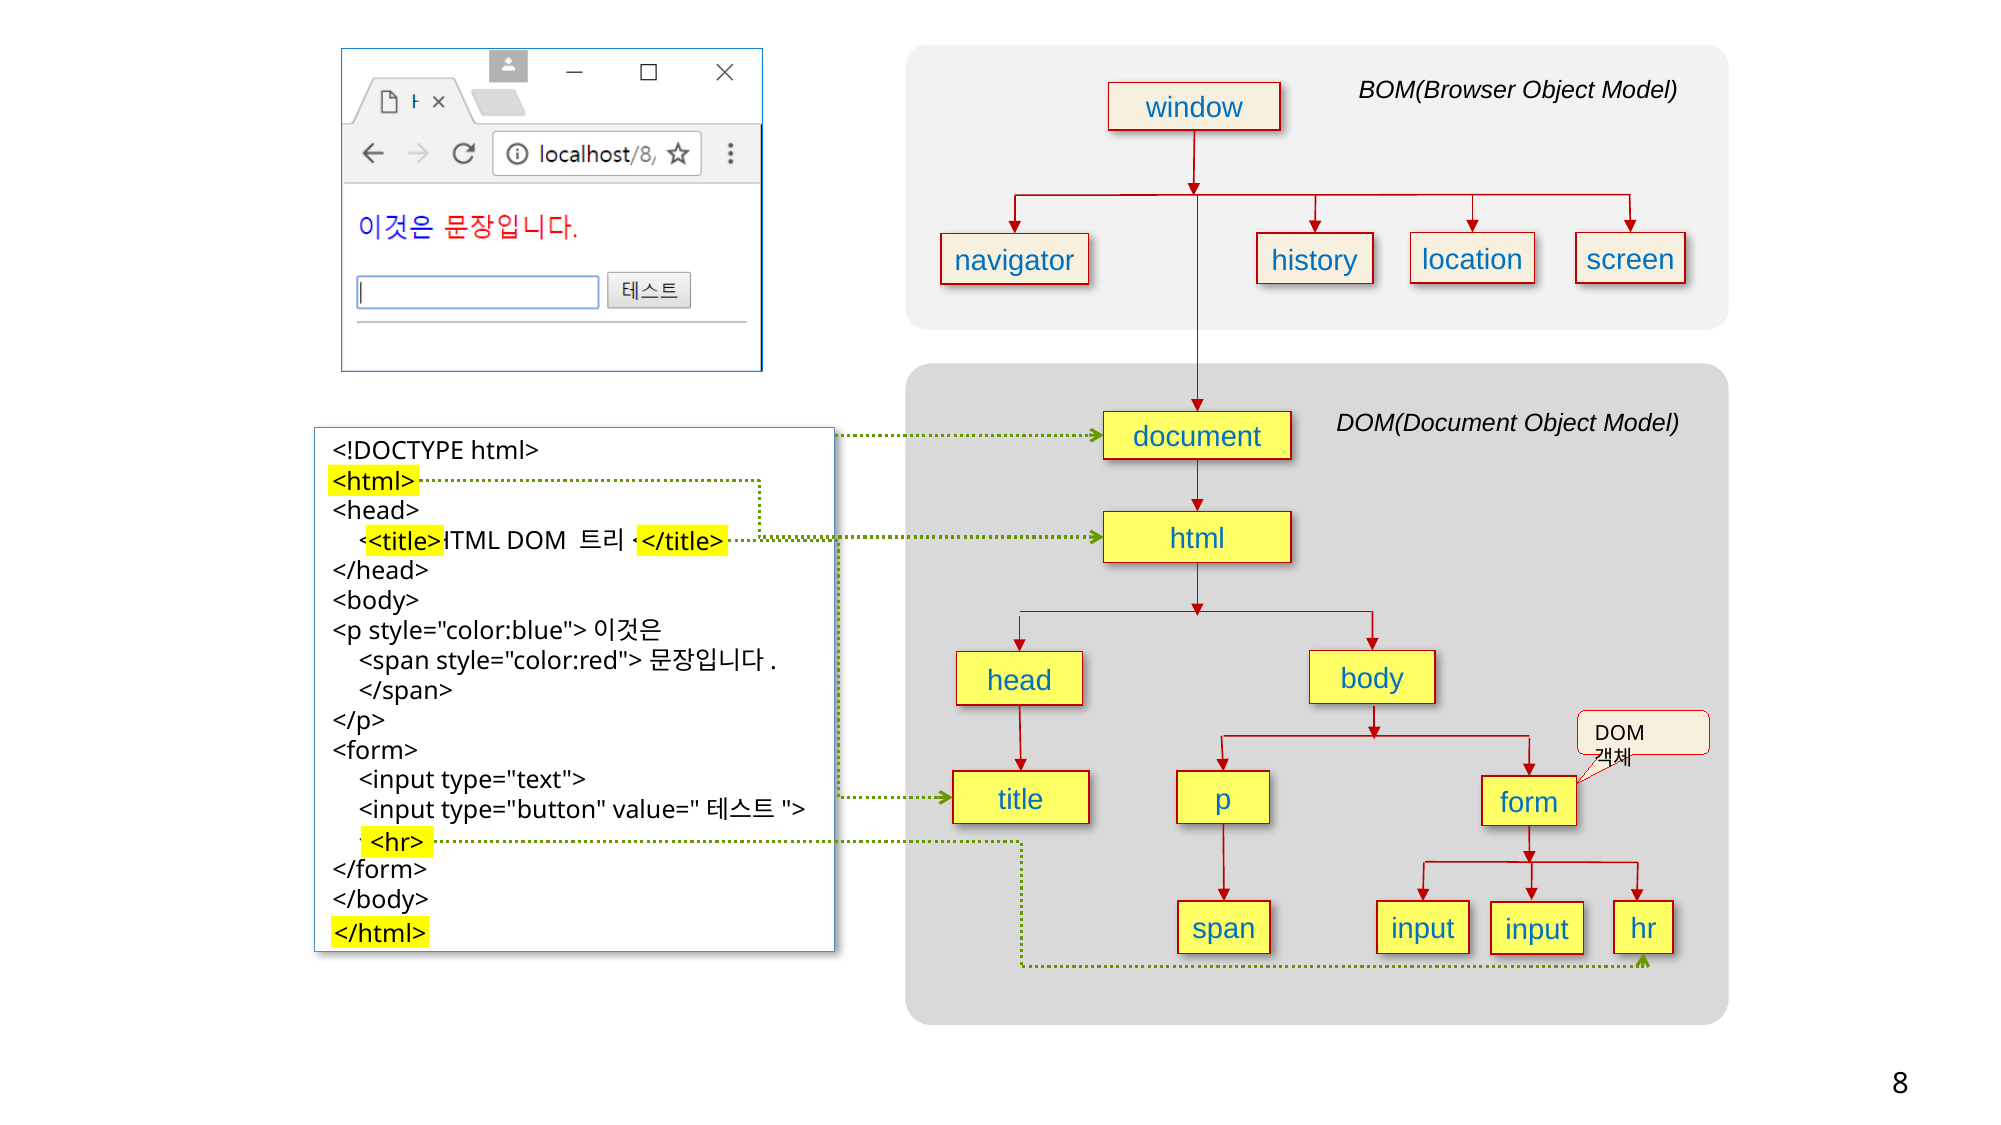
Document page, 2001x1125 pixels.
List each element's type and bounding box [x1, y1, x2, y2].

text_box [314, 44, 1729, 1026]
picture [340, 48, 763, 372]
